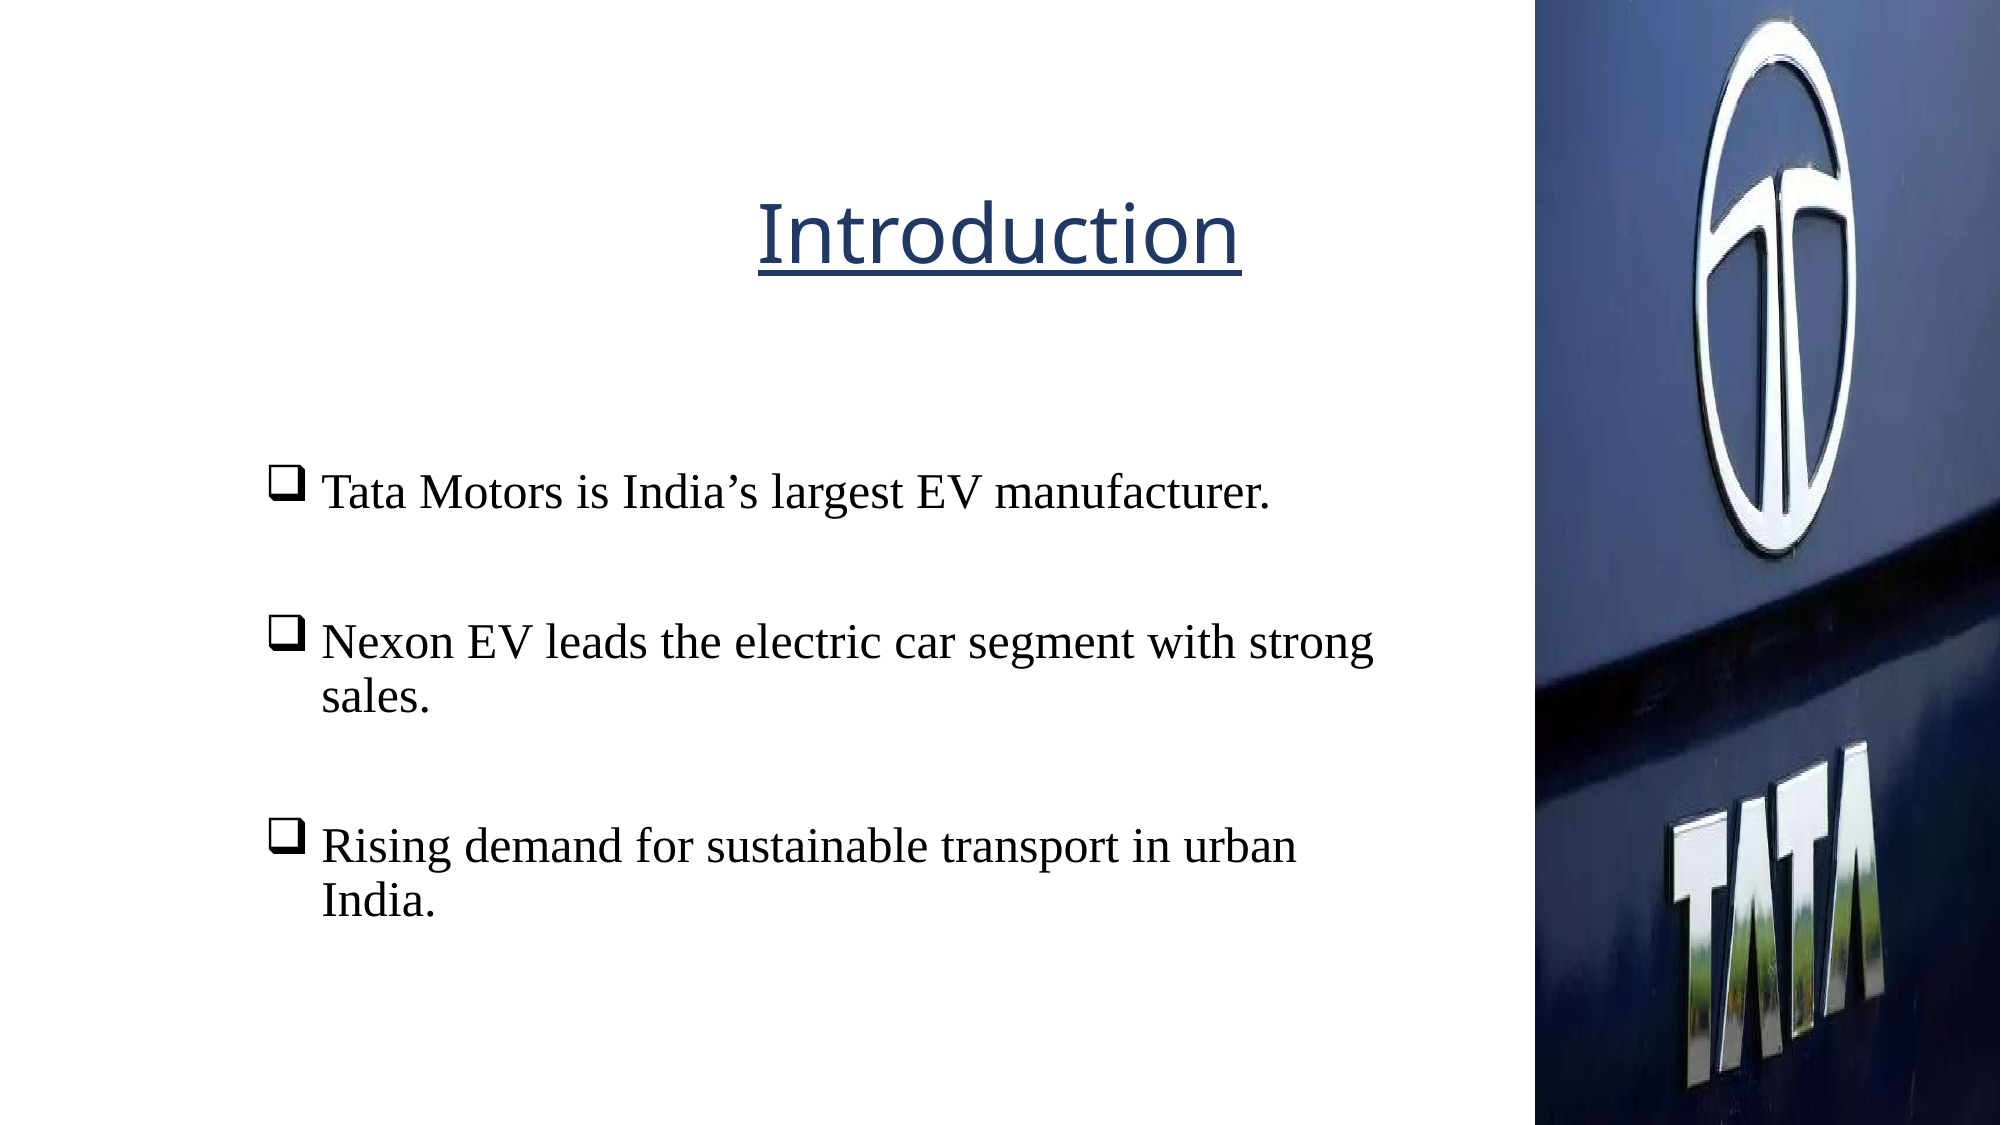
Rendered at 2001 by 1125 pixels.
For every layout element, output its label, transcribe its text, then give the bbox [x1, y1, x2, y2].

subtitle Tata Motors is India’s largest EV manufacturer. Nexon EV leads the electric car segment with strong sales. Rising demand for sustainable transport in urban India. [249, 458, 1436, 941]
picture [1535, 0, 2000, 1125]
title Introduction [249, 184, 1535, 289]
